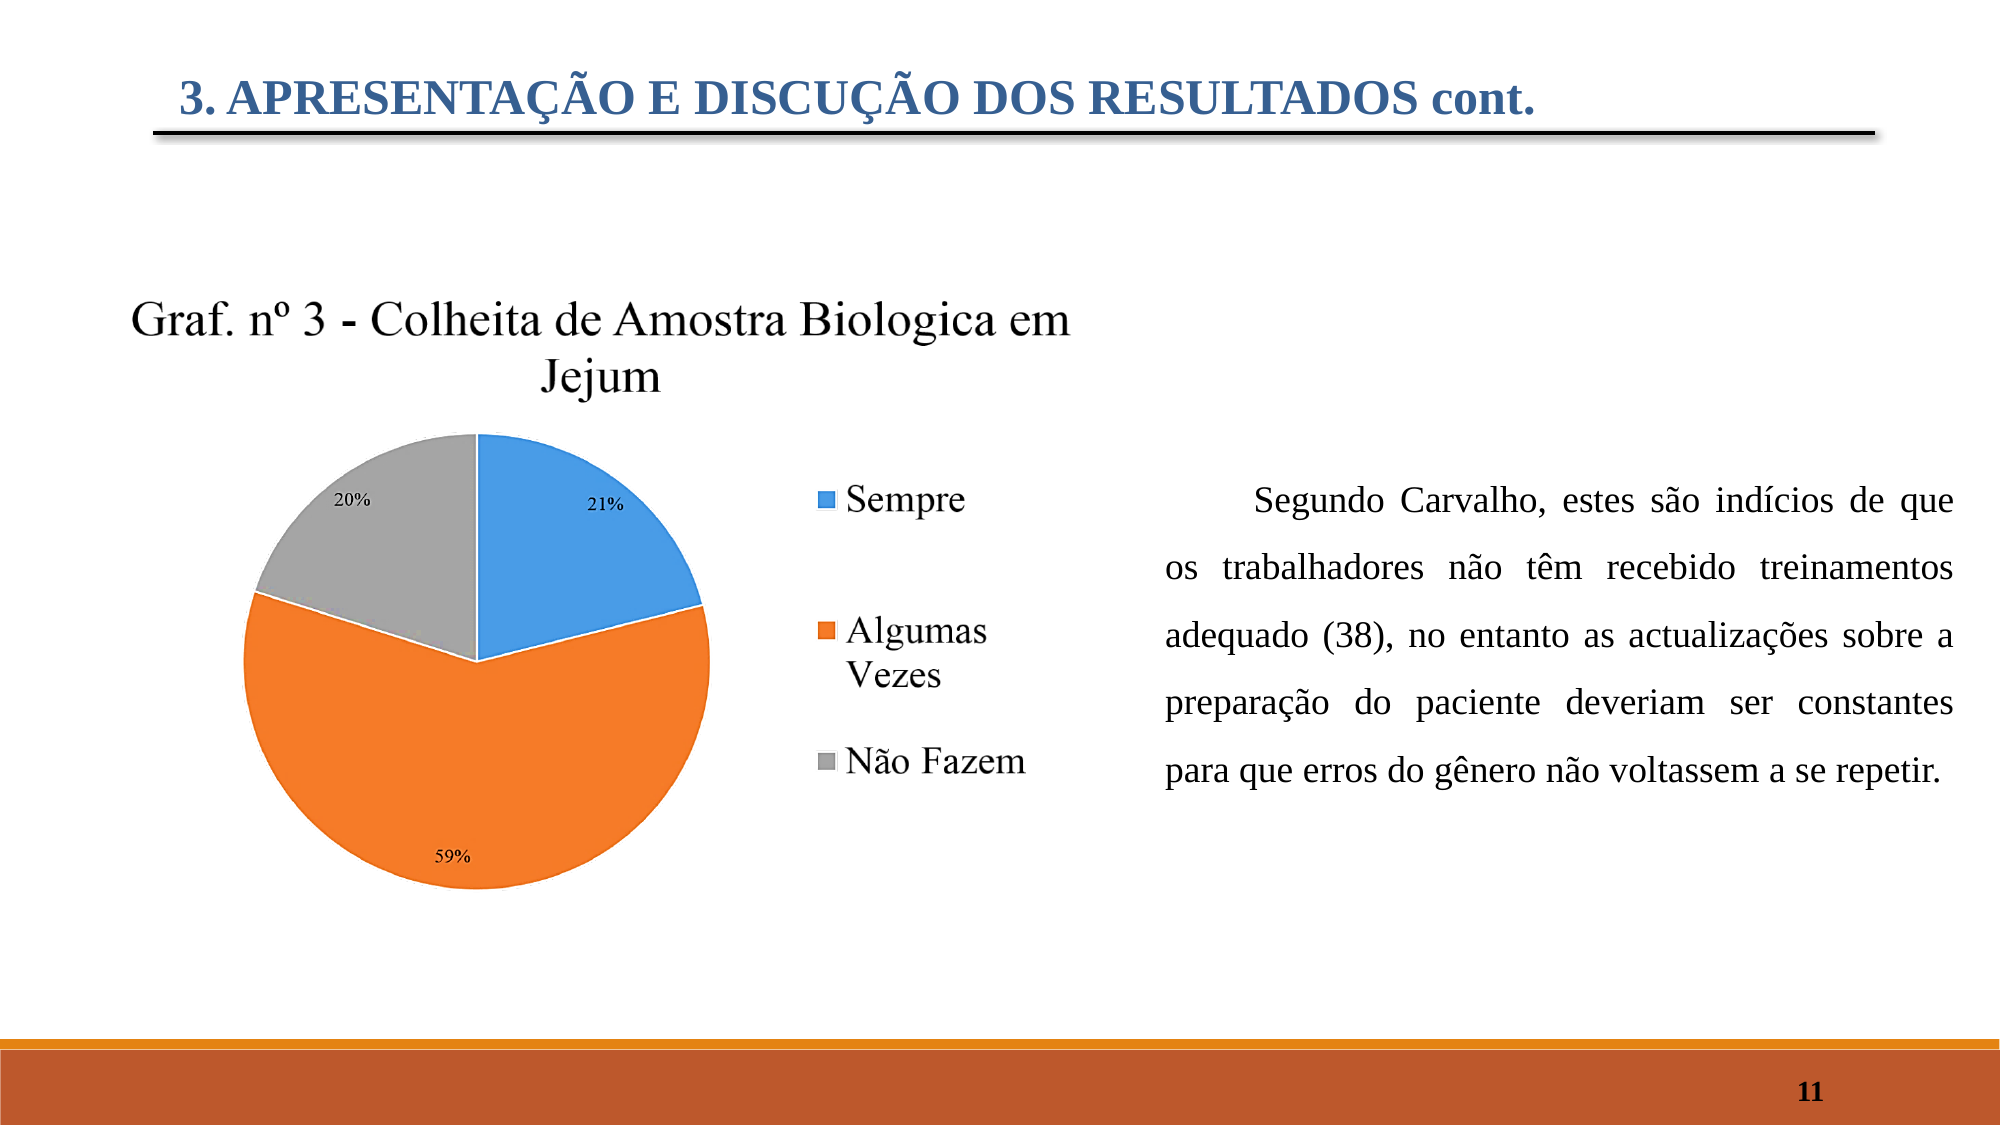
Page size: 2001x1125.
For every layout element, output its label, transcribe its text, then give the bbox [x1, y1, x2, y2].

picture [49, 268, 1182, 904]
slide_number 11 [1624, 1059, 1840, 1120]
text_box Segundo Carvalho, estes são indícios de que os trabalhadores não têm recebido treinamentos adequado (38), no entanto as actualizações sobre a preparação do paciente deveriam ser constantes para que erros do gênero não voltassem a se repetir. [1189, 444, 1970, 797]
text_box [152, 47, 1876, 134]
